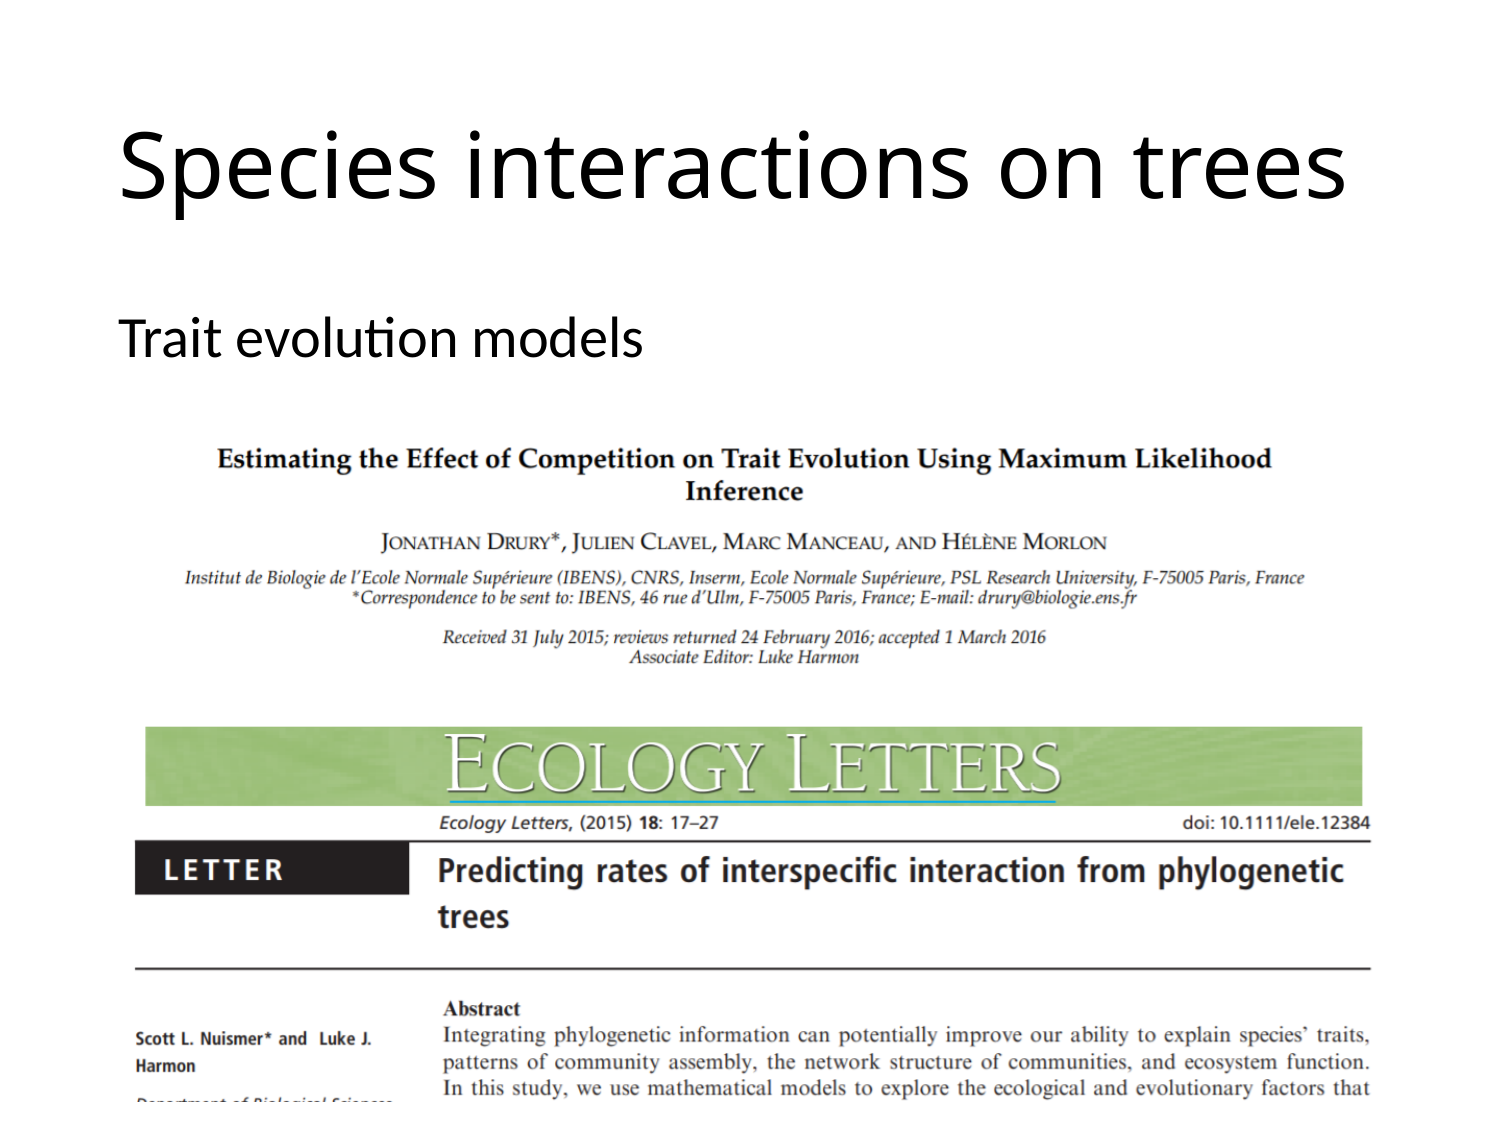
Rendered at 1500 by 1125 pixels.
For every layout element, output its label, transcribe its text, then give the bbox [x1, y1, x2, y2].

picture [139, 435, 1360, 689]
title Species interactions on trees [103, 59, 1397, 278]
picture [87, 708, 1412, 1102]
list Trait evolution models [103, 299, 1397, 708]
